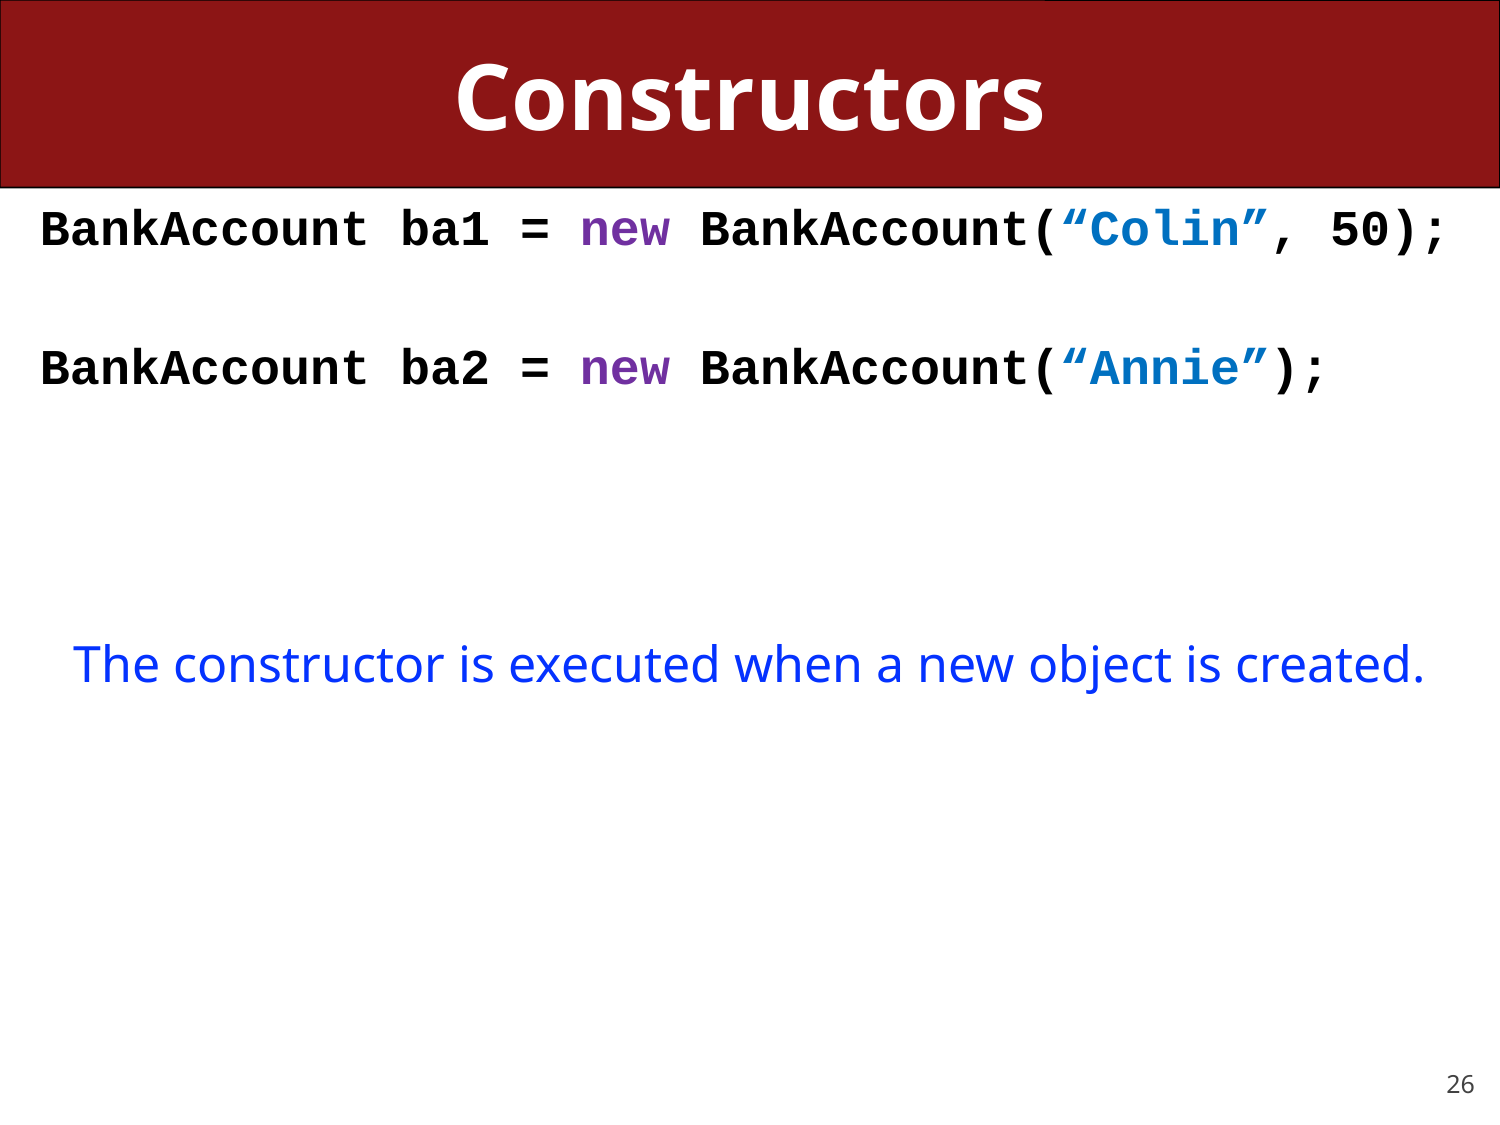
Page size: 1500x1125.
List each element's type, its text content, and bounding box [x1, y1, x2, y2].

list BankAccount ba1 = new BankAccount(“Colin”, 50); BankAccount ba2 = new BankAccount(“Annie”); [24, 187, 1475, 1063]
text_box The constructor is executed when a new object is created. [58, 624, 1442, 700]
title Constructors [75, 0, 1425, 187]
